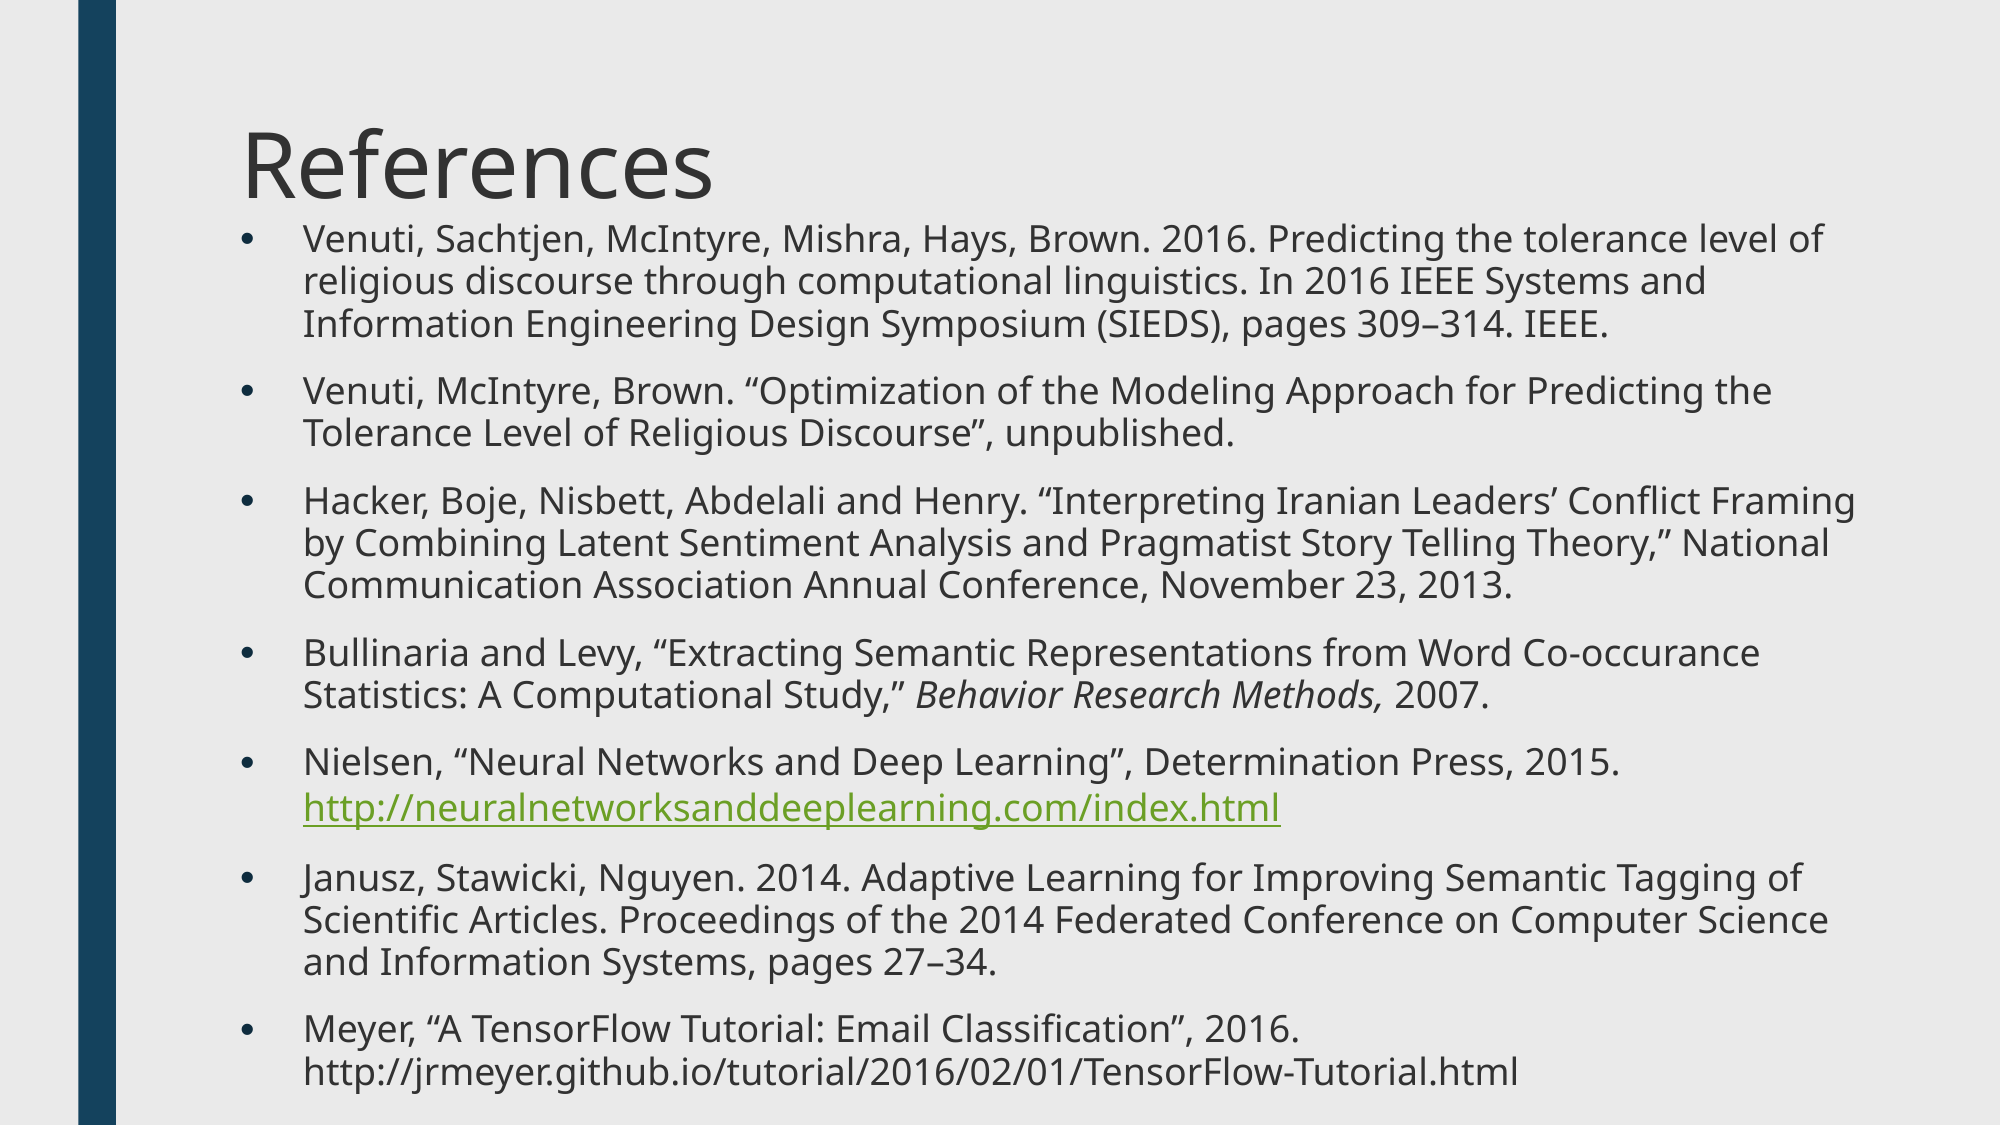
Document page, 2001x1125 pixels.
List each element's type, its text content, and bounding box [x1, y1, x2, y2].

title References [225, 112, 1800, 211]
list Venuti, Sachtjen, McIntyre, Mishra, Hays, Brown. 2016. Predicting the tolerance level of religious discourse through computational linguistics. In 2016 IEEE Systems and Information Engineering Design Symposium (SIEDS), pages 309–314. IEEE. Venuti, McIntyre, Brown. “Optimization of the Modeling Approach for Predicting the Tolerance Level of Religious Discourse”, unpublished. Hacker, Boje, Nisbett, Abdelali and Henry. “Interpreting Iranian Leaders’ Conflict Framing by Combining Latent Sentiment Analysis and Pragmatist Story Telling Theory,” National Communication Association Annual Conference, November 23, 2013. Bullinaria and Levy, “Extracting Semantic Representations from Word Co-occurance Statistics: A Computational Study,” Behavior Research Methods, 2007. Nielsen, “Neural Networks and Deep Learning”, Determination Press, 2015. http://neuralnetworksanddeeplearning.com/index.html Janusz, Stawicki, Nguyen. 2014. Adaptive Learning for Improving Semantic Tagging of Scientific Articles. Proceedings of the 2014 Federated Conference on Computer Science and Information Systems, pages 27–34. Meyer, “A TensorFlow Tutorial: Email Classification”, 2016. http://jrmeyer.github.io/tutorial/2016/02/01/TensorFlow-Tutorial.html [225, 211, 1895, 1010]
